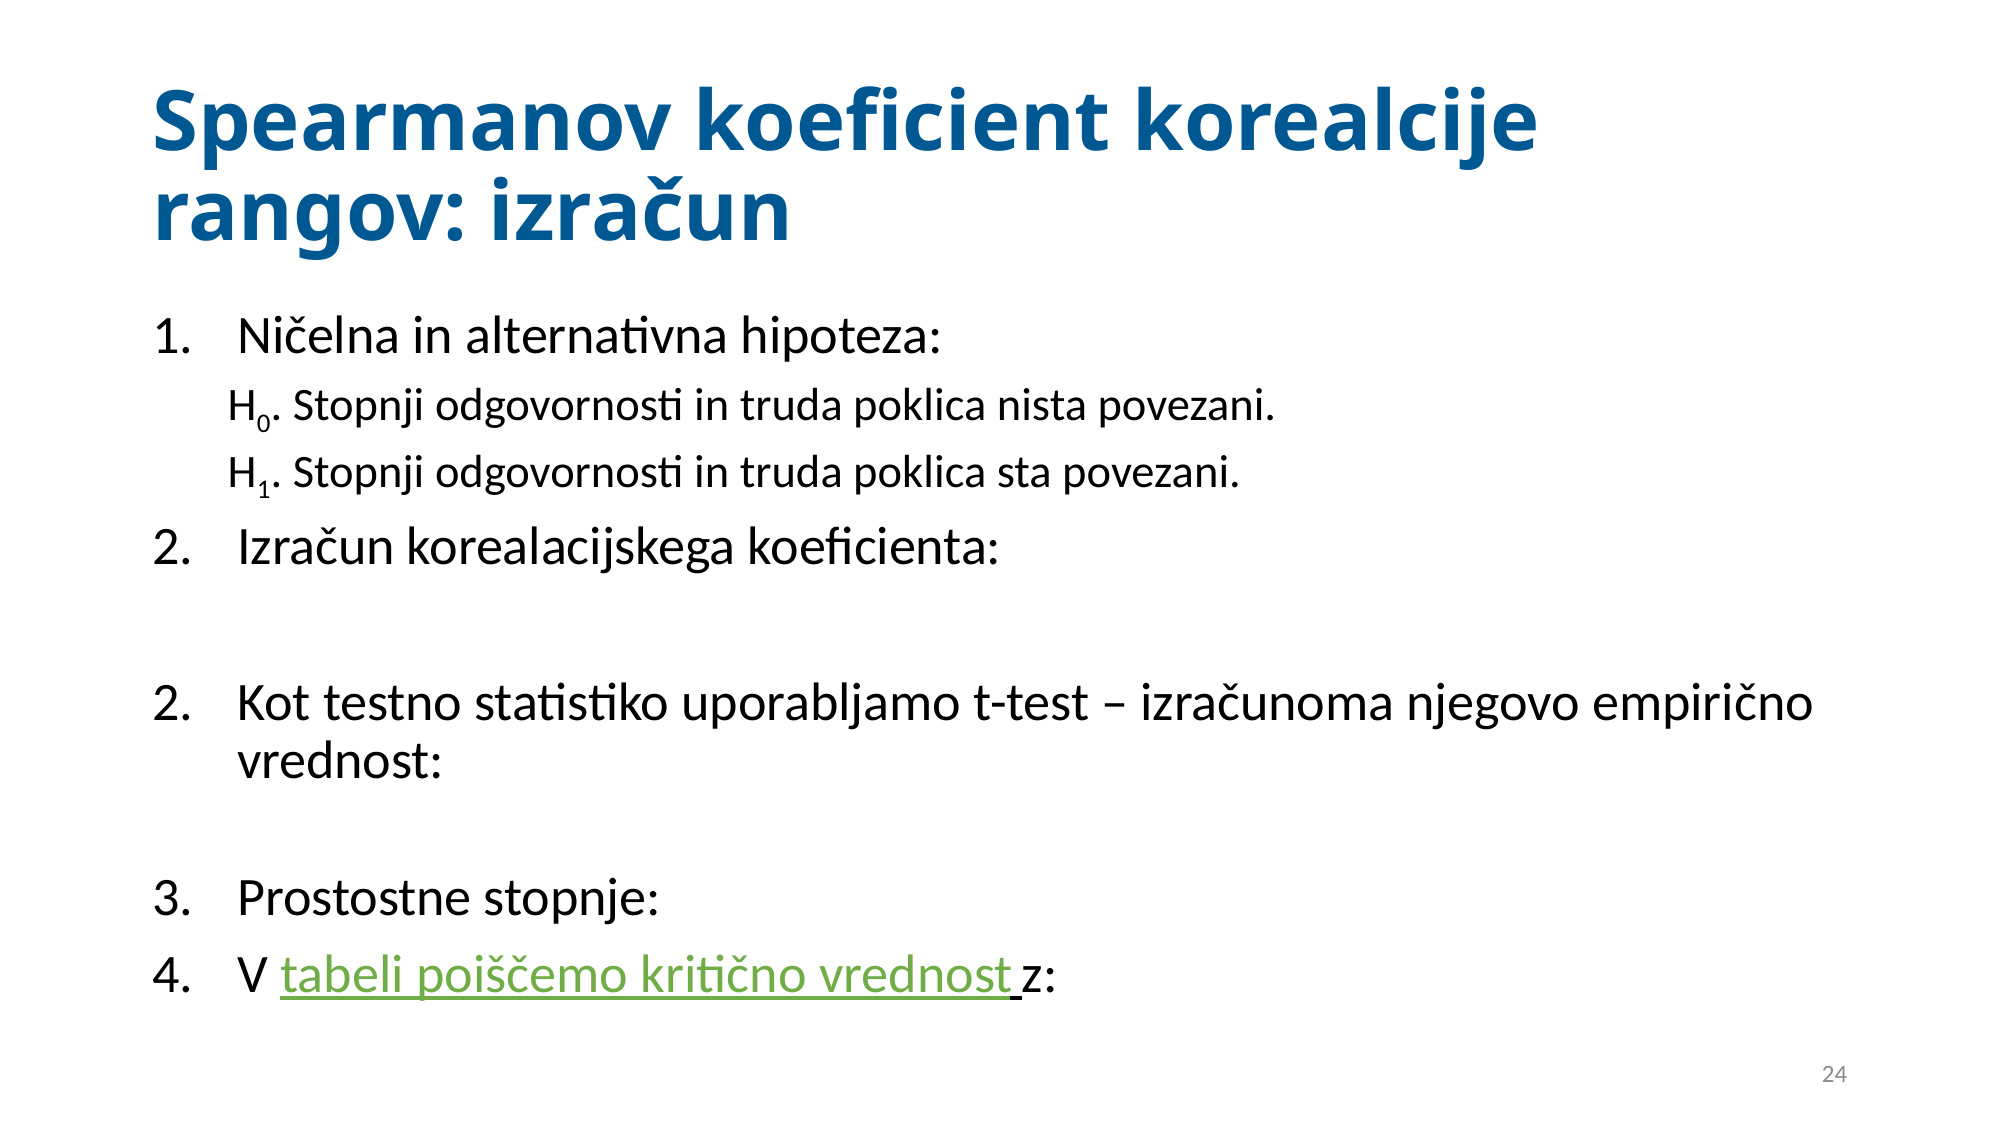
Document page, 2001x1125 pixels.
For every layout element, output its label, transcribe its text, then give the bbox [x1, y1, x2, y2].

title Spearmanov koeficient korealcije rangov: izračun [137, 59, 1863, 278]
slide_number 24 [1412, 1042, 1863, 1103]
